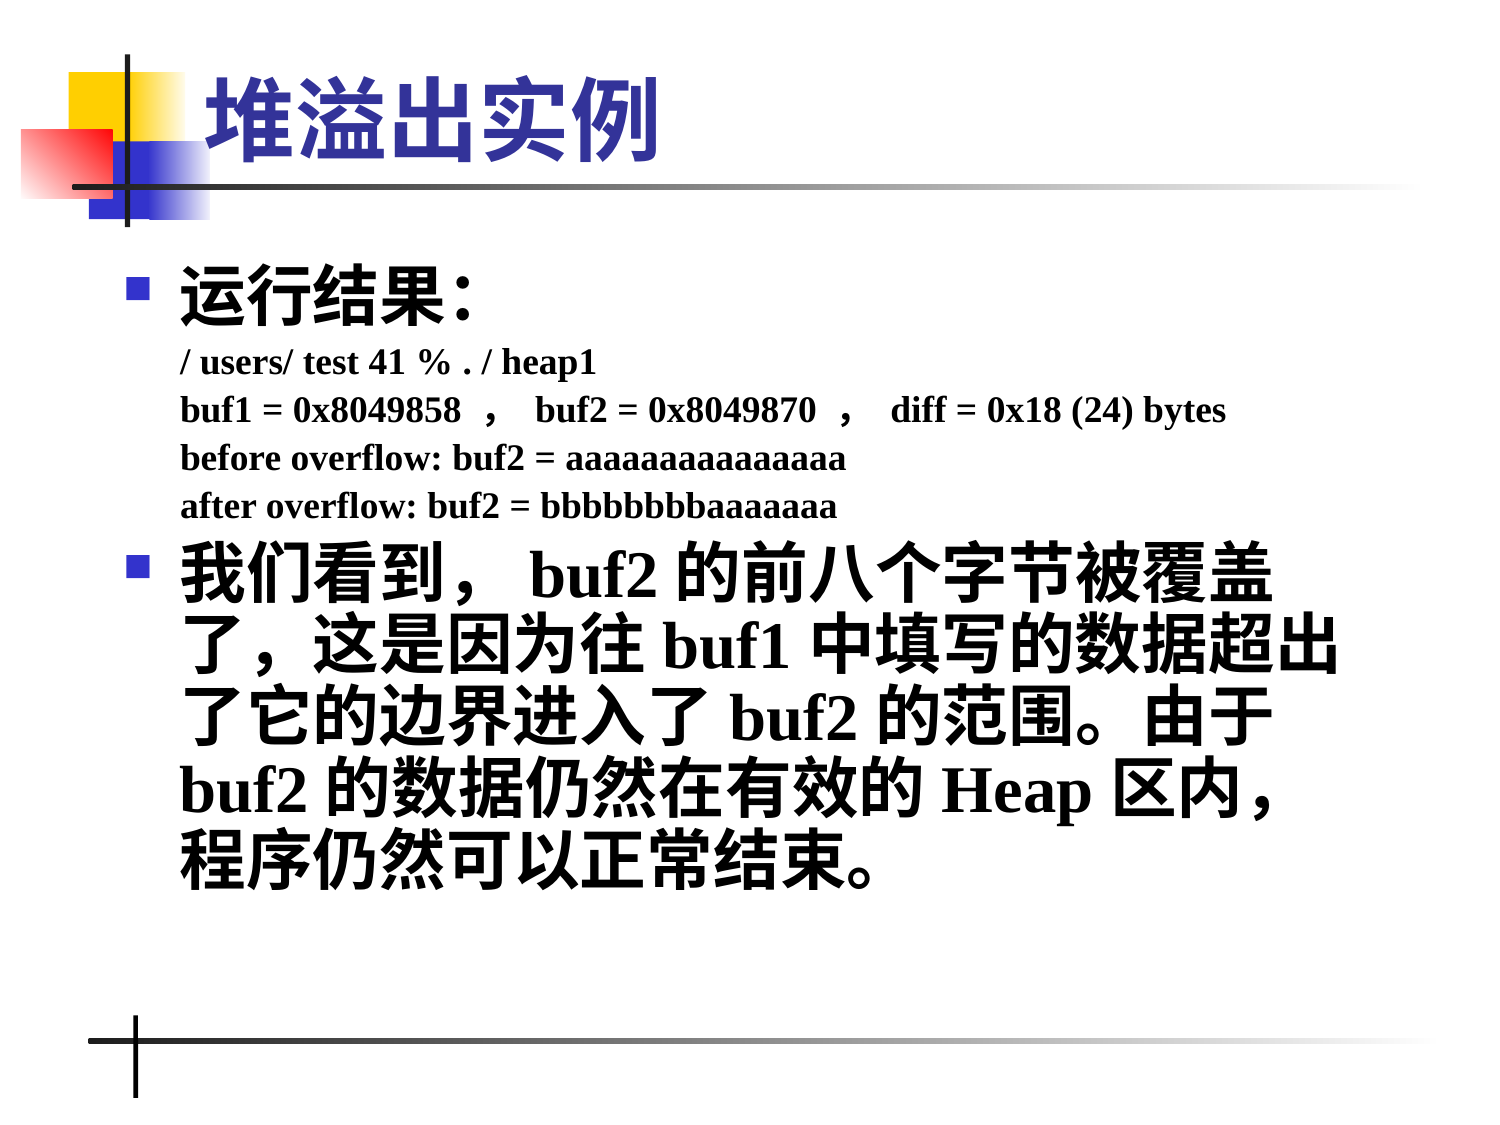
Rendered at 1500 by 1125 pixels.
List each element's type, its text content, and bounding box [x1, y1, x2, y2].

title 堆溢出实例 [188, 23, 1468, 181]
list 运行结果： / users/ test 41 % . / heap1 buf1 = 0x8049858 ， buf2 = 0x8049870 ， diff = 0x18 (24) bytes before overflow: buf2 = aaaaaaaaaaaaaaa after overflow: buf2 = bbbbbbbbaaaaaaa 我们看到，buf2的前八个字节被覆盖了，这是因为往buf1中填写的数据超出了它的边界进入了buf2的范围。由于buf2的数据仍然在有效的Heap区内，程序仍然可以正常结束。 [107, 254, 1384, 931]
